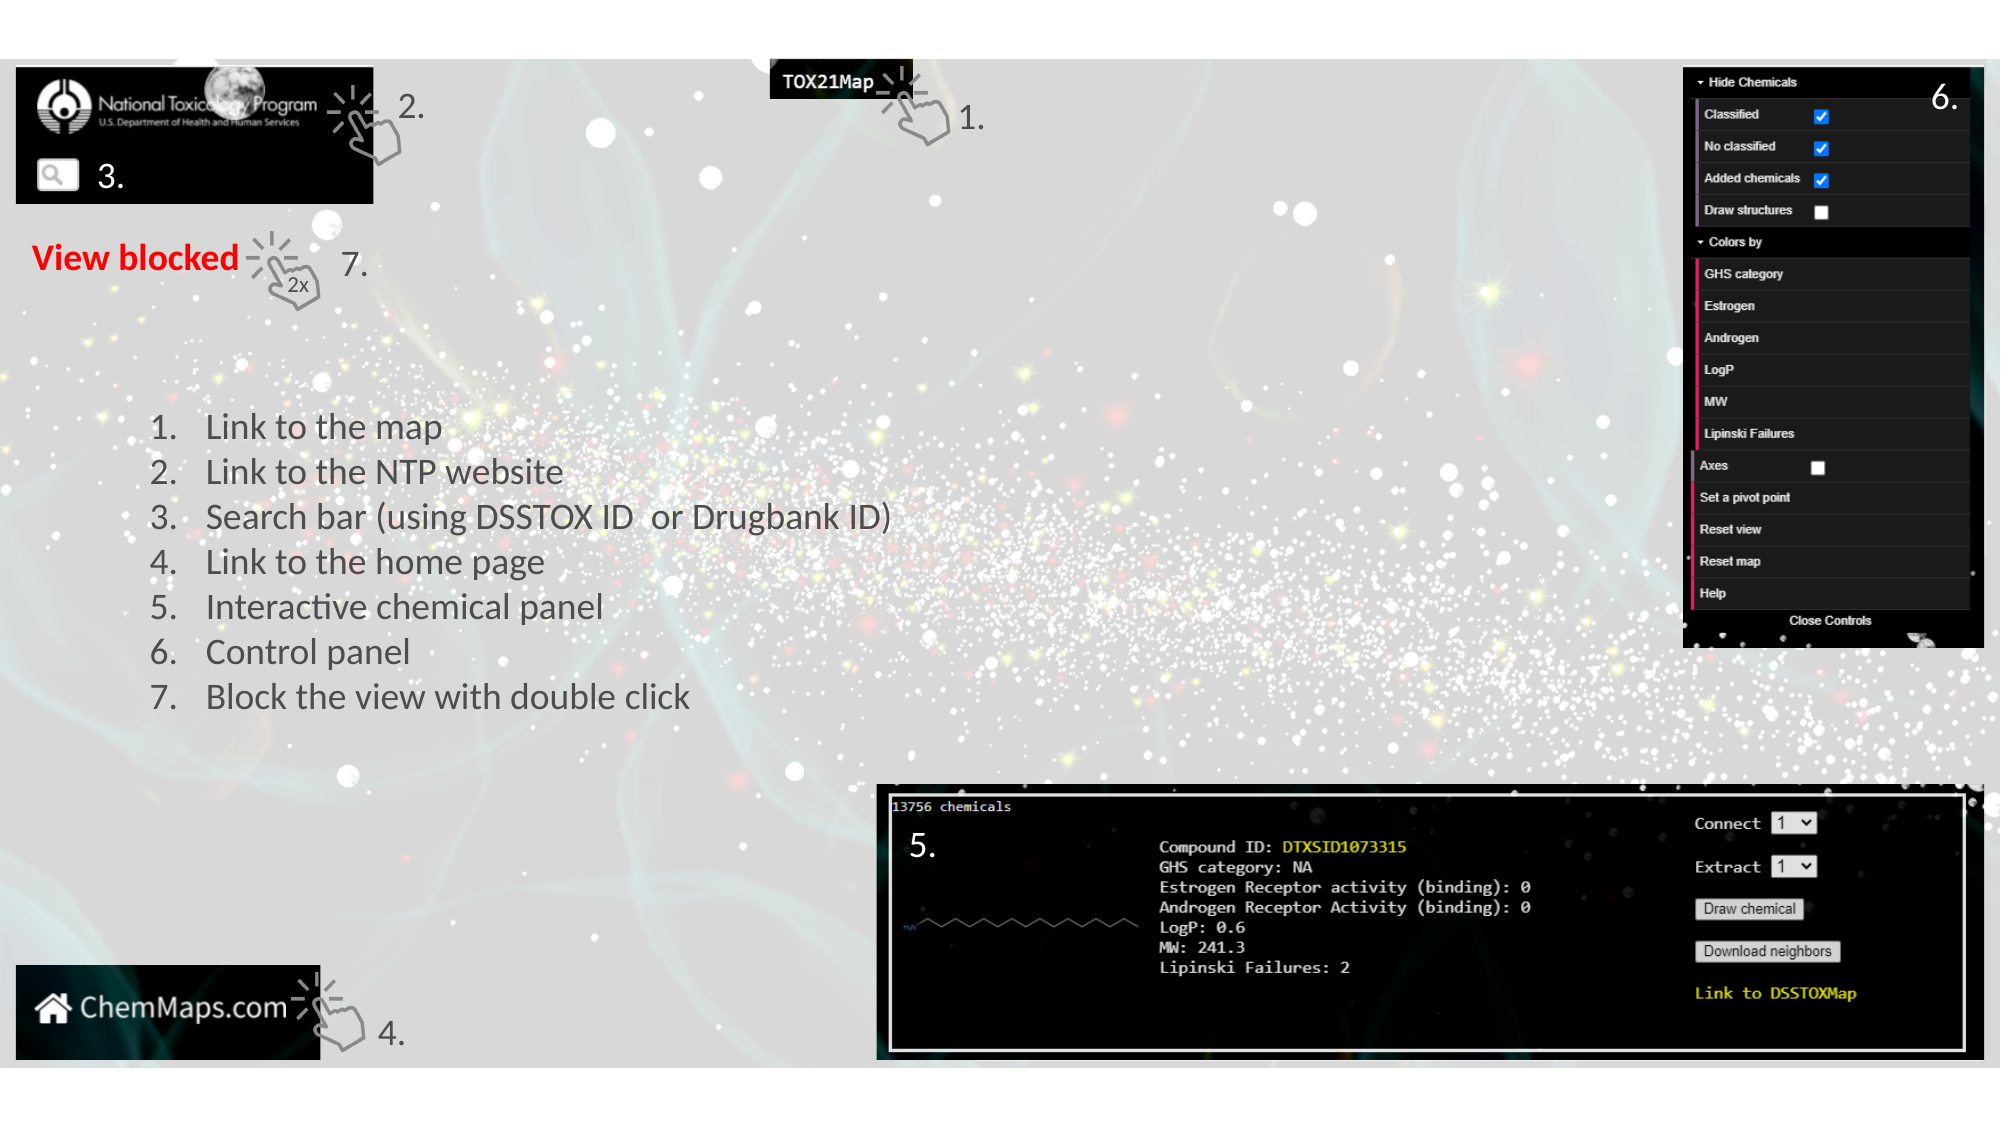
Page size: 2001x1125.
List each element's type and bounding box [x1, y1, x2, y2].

picture [0, 57, 2000, 1068]
